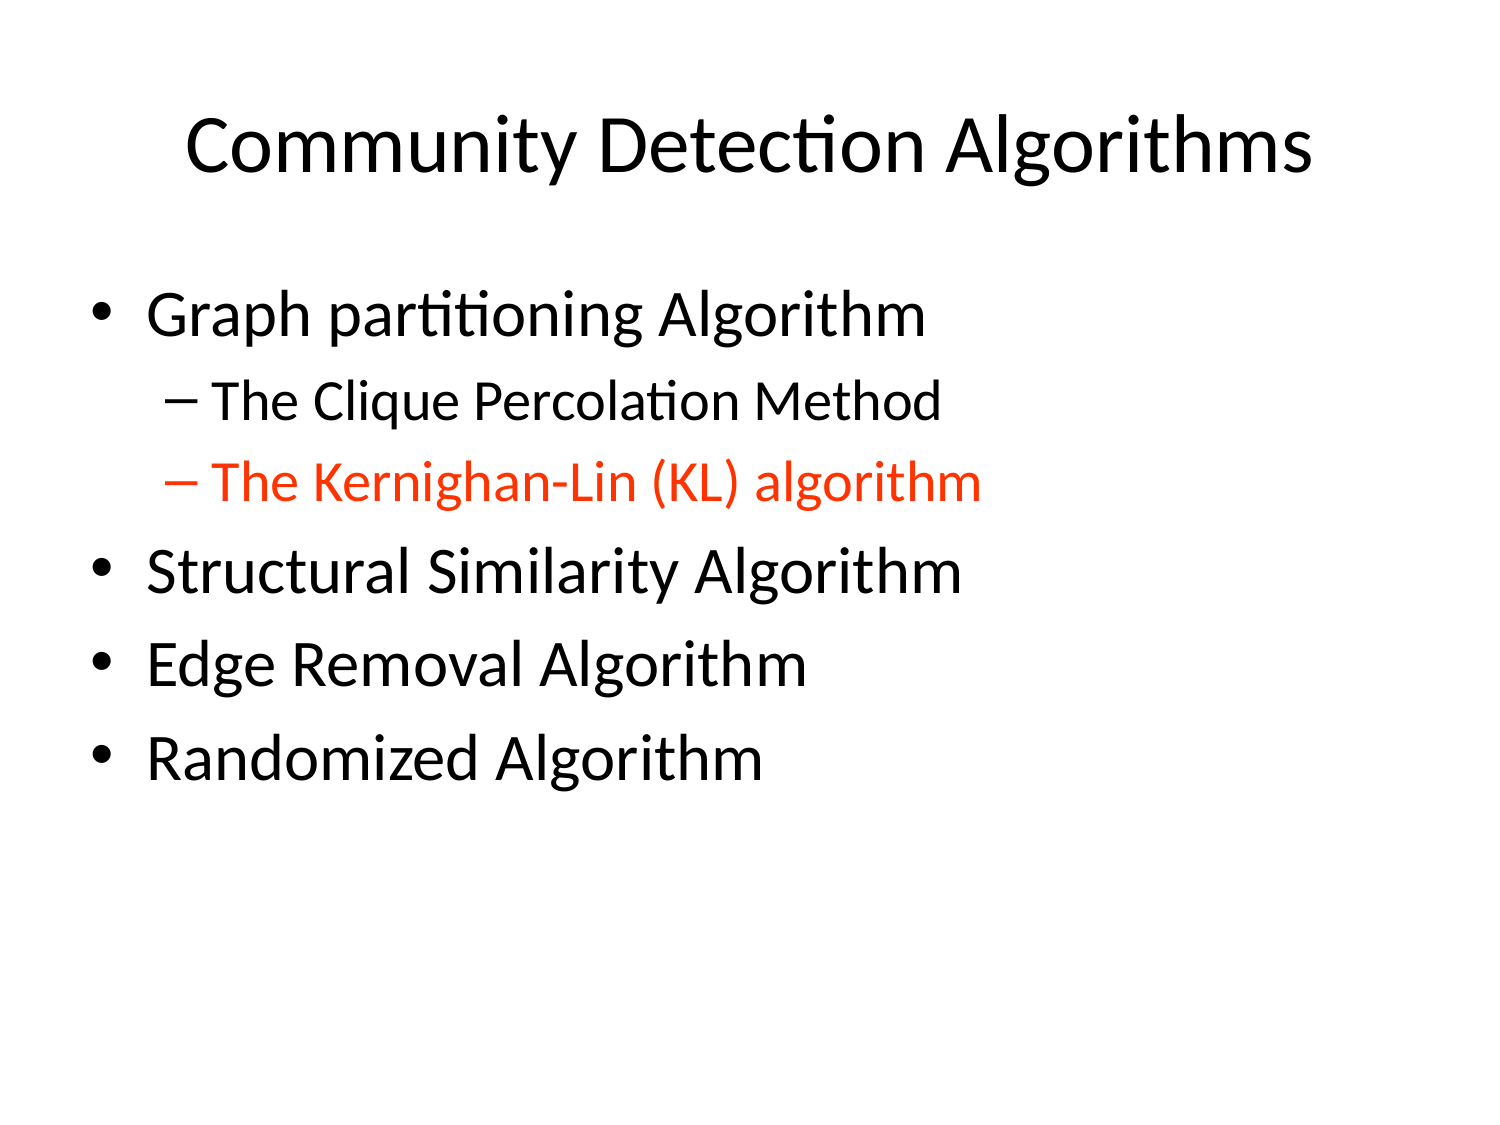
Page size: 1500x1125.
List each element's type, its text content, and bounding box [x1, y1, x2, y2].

list Graph partitioning Algorithm The Clique Percolation Method The Kernighan-Lin (KL) algorithm Structural Similarity Algorithm Edge Removal Algorithm Randomized Algorithm [75, 262, 1425, 1005]
title Community Detection Algorithms [75, 45, 1425, 233]
